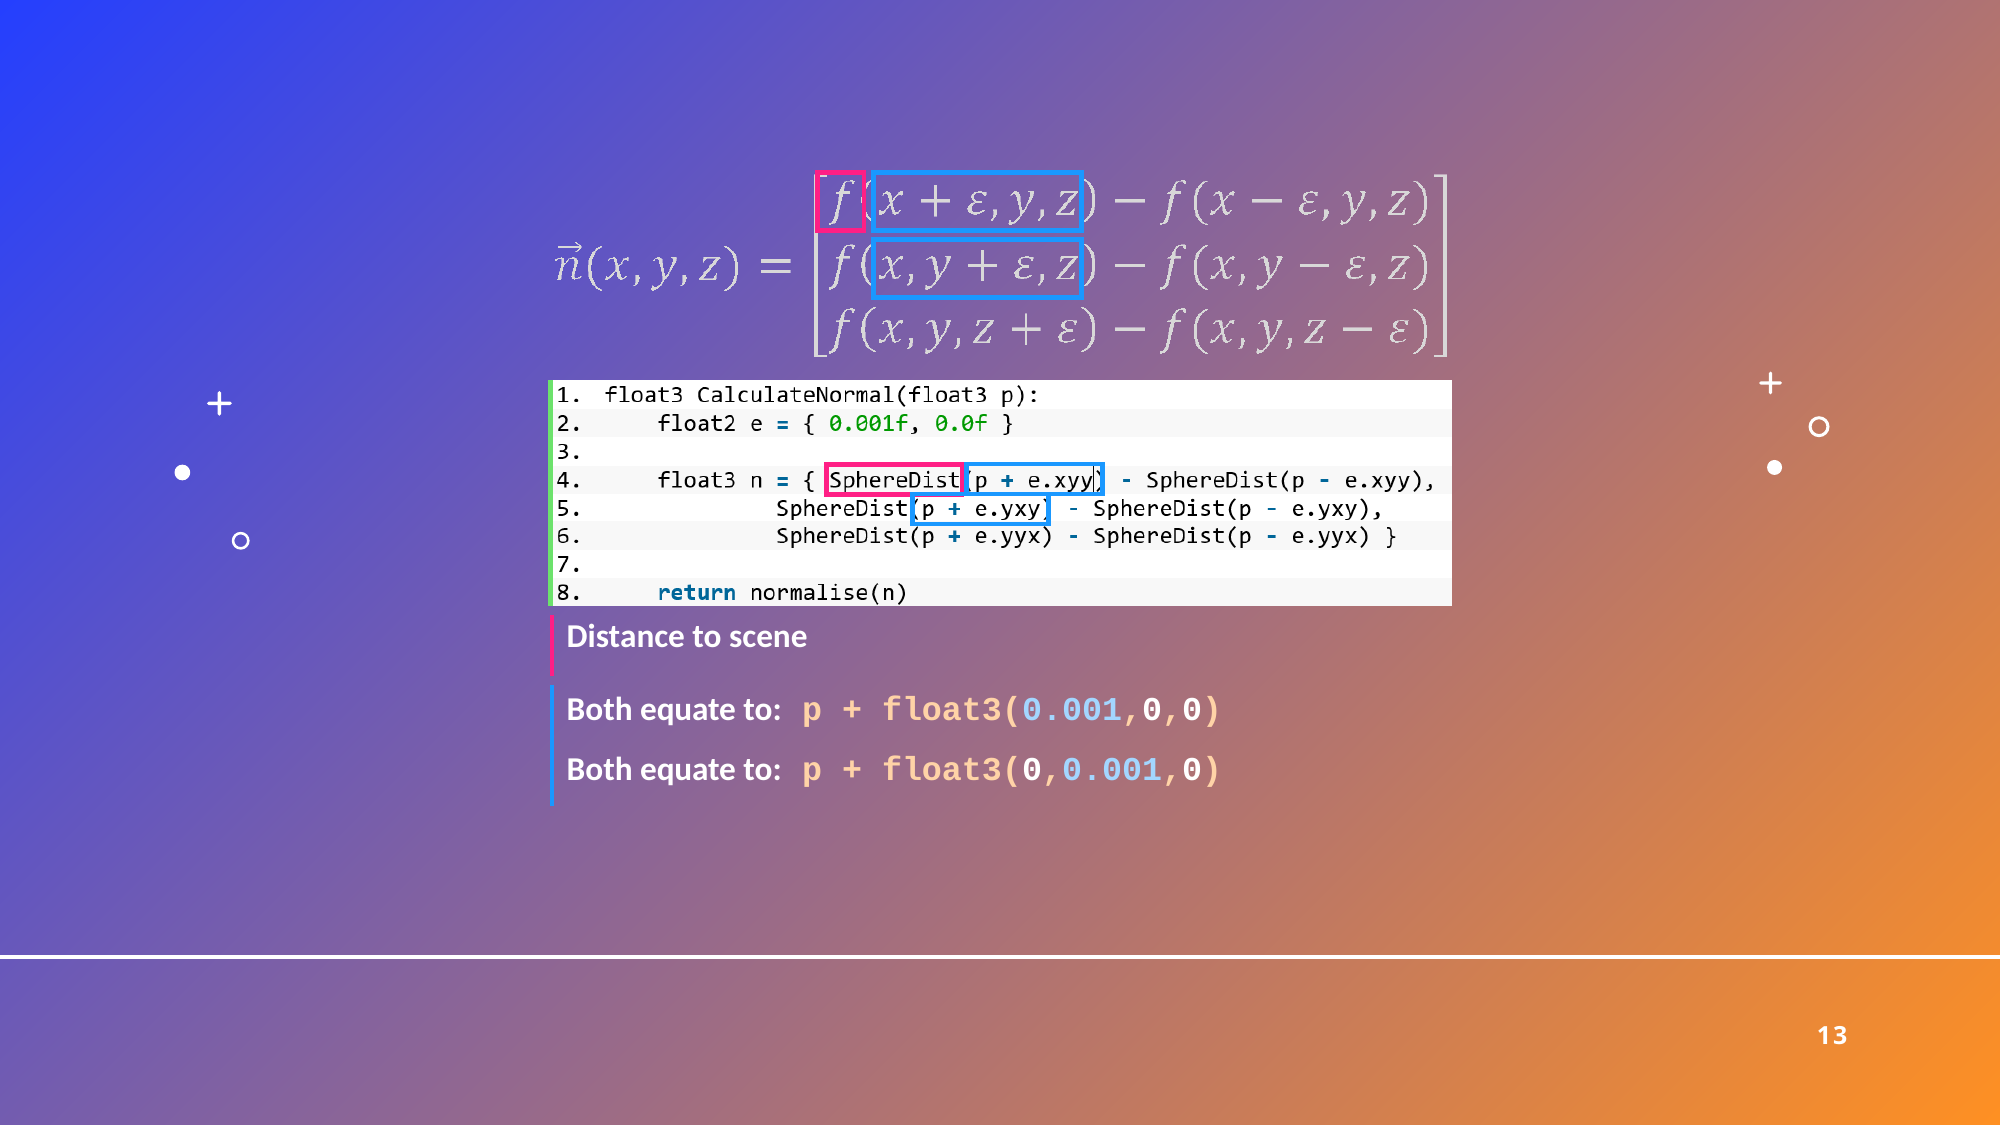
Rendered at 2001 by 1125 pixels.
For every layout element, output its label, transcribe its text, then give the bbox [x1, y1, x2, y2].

text_box [0, 0, 2000, 955]
text_box [1808, 416, 1830, 438]
picture [548, 380, 1452, 606]
table_header Both equate to: p + float3(0,0.001,0) [554, 746, 1255, 806]
table_header Distance to scene [554, 615, 916, 676]
table_header Both equate to: p + float3(0.001,0,0) [554, 685, 1255, 746]
text_box [1767, 459, 1783, 475]
text_box [1759, 371, 1782, 395]
picture [548, 168, 1452, 362]
text_box [0, 959, 2000, 1125]
slide_number 13 [1412, 1006, 1863, 1067]
text_box [174, 464, 191, 481]
text_box [231, 531, 250, 550]
text_box [206, 390, 232, 416]
